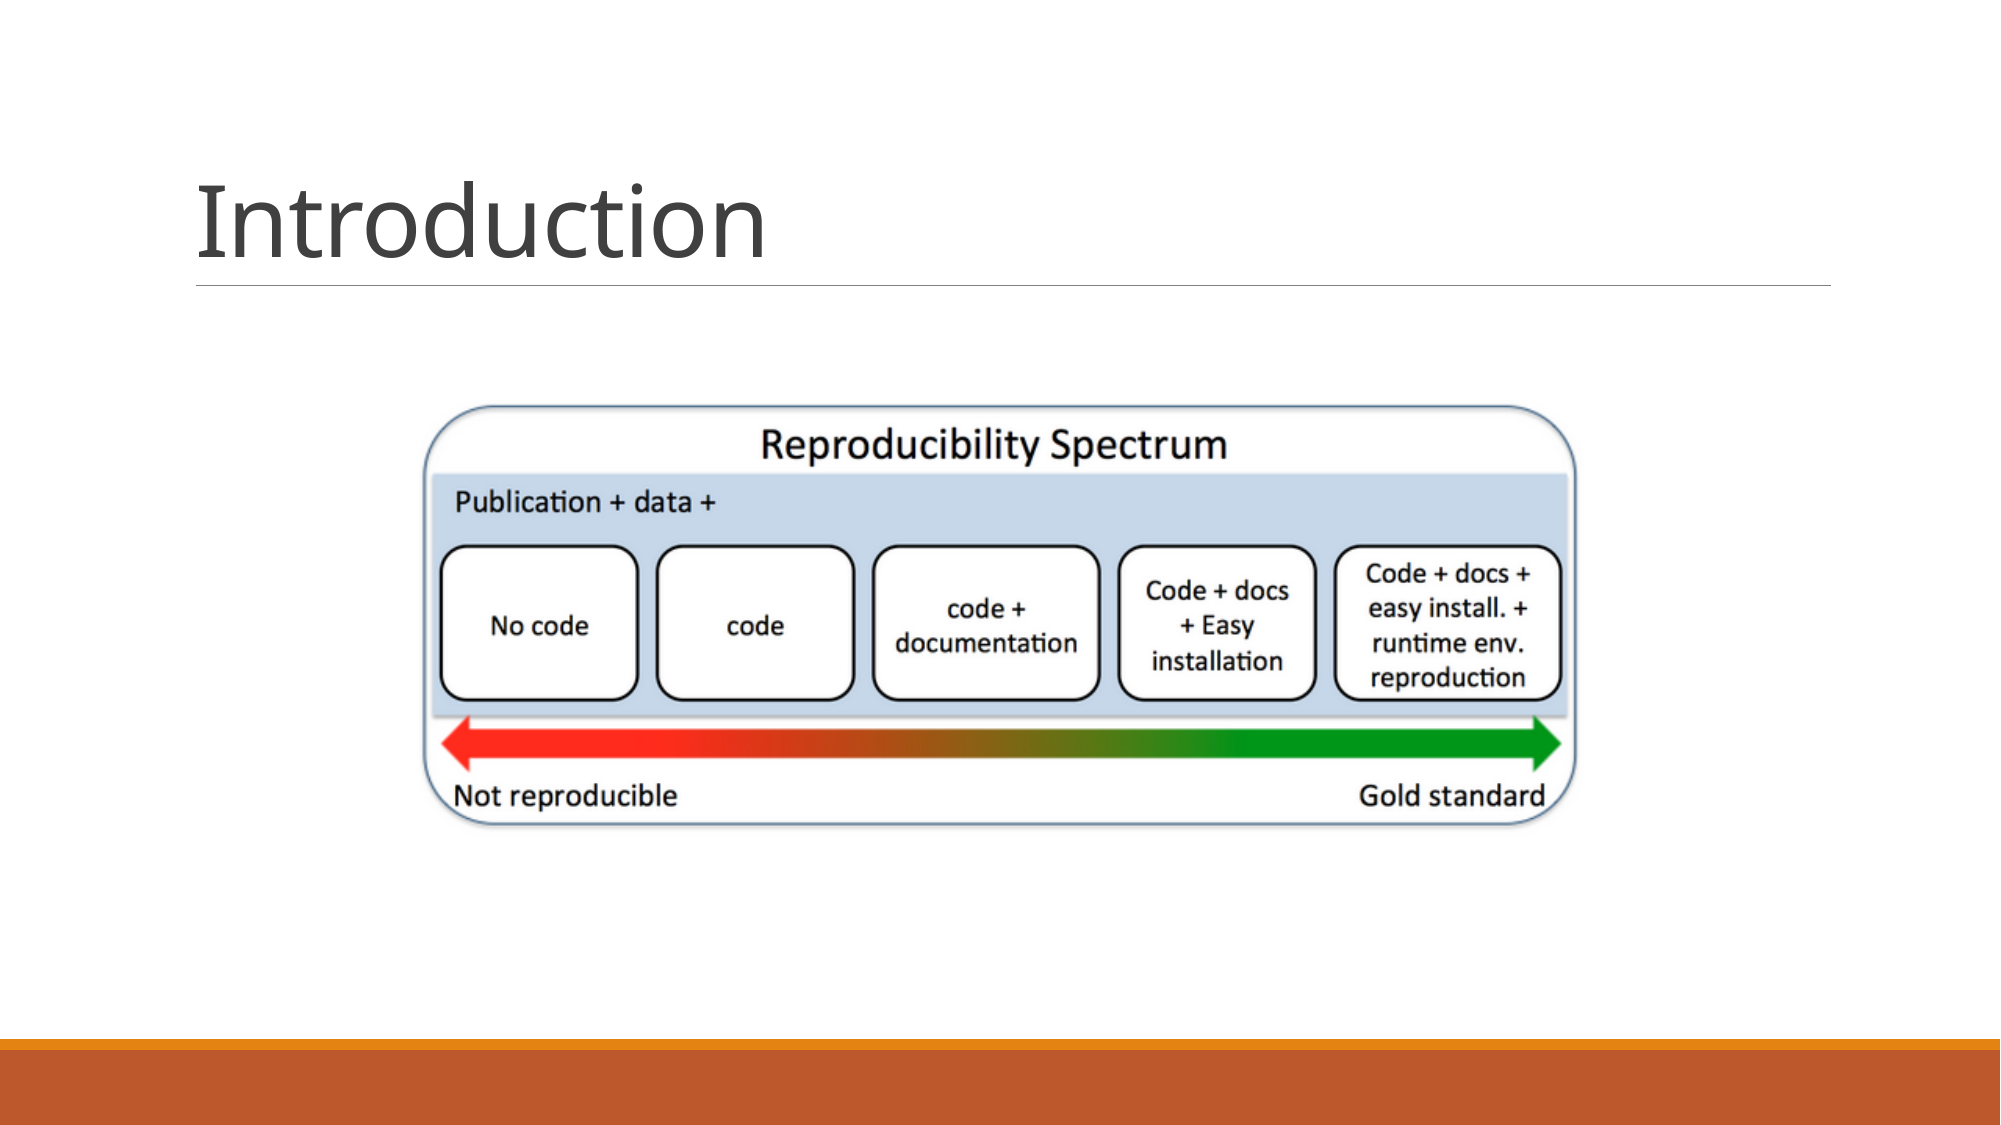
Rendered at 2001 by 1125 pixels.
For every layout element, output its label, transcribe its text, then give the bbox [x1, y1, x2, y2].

title Introduction [180, 47, 1830, 285]
picture [368, 351, 1593, 876]
